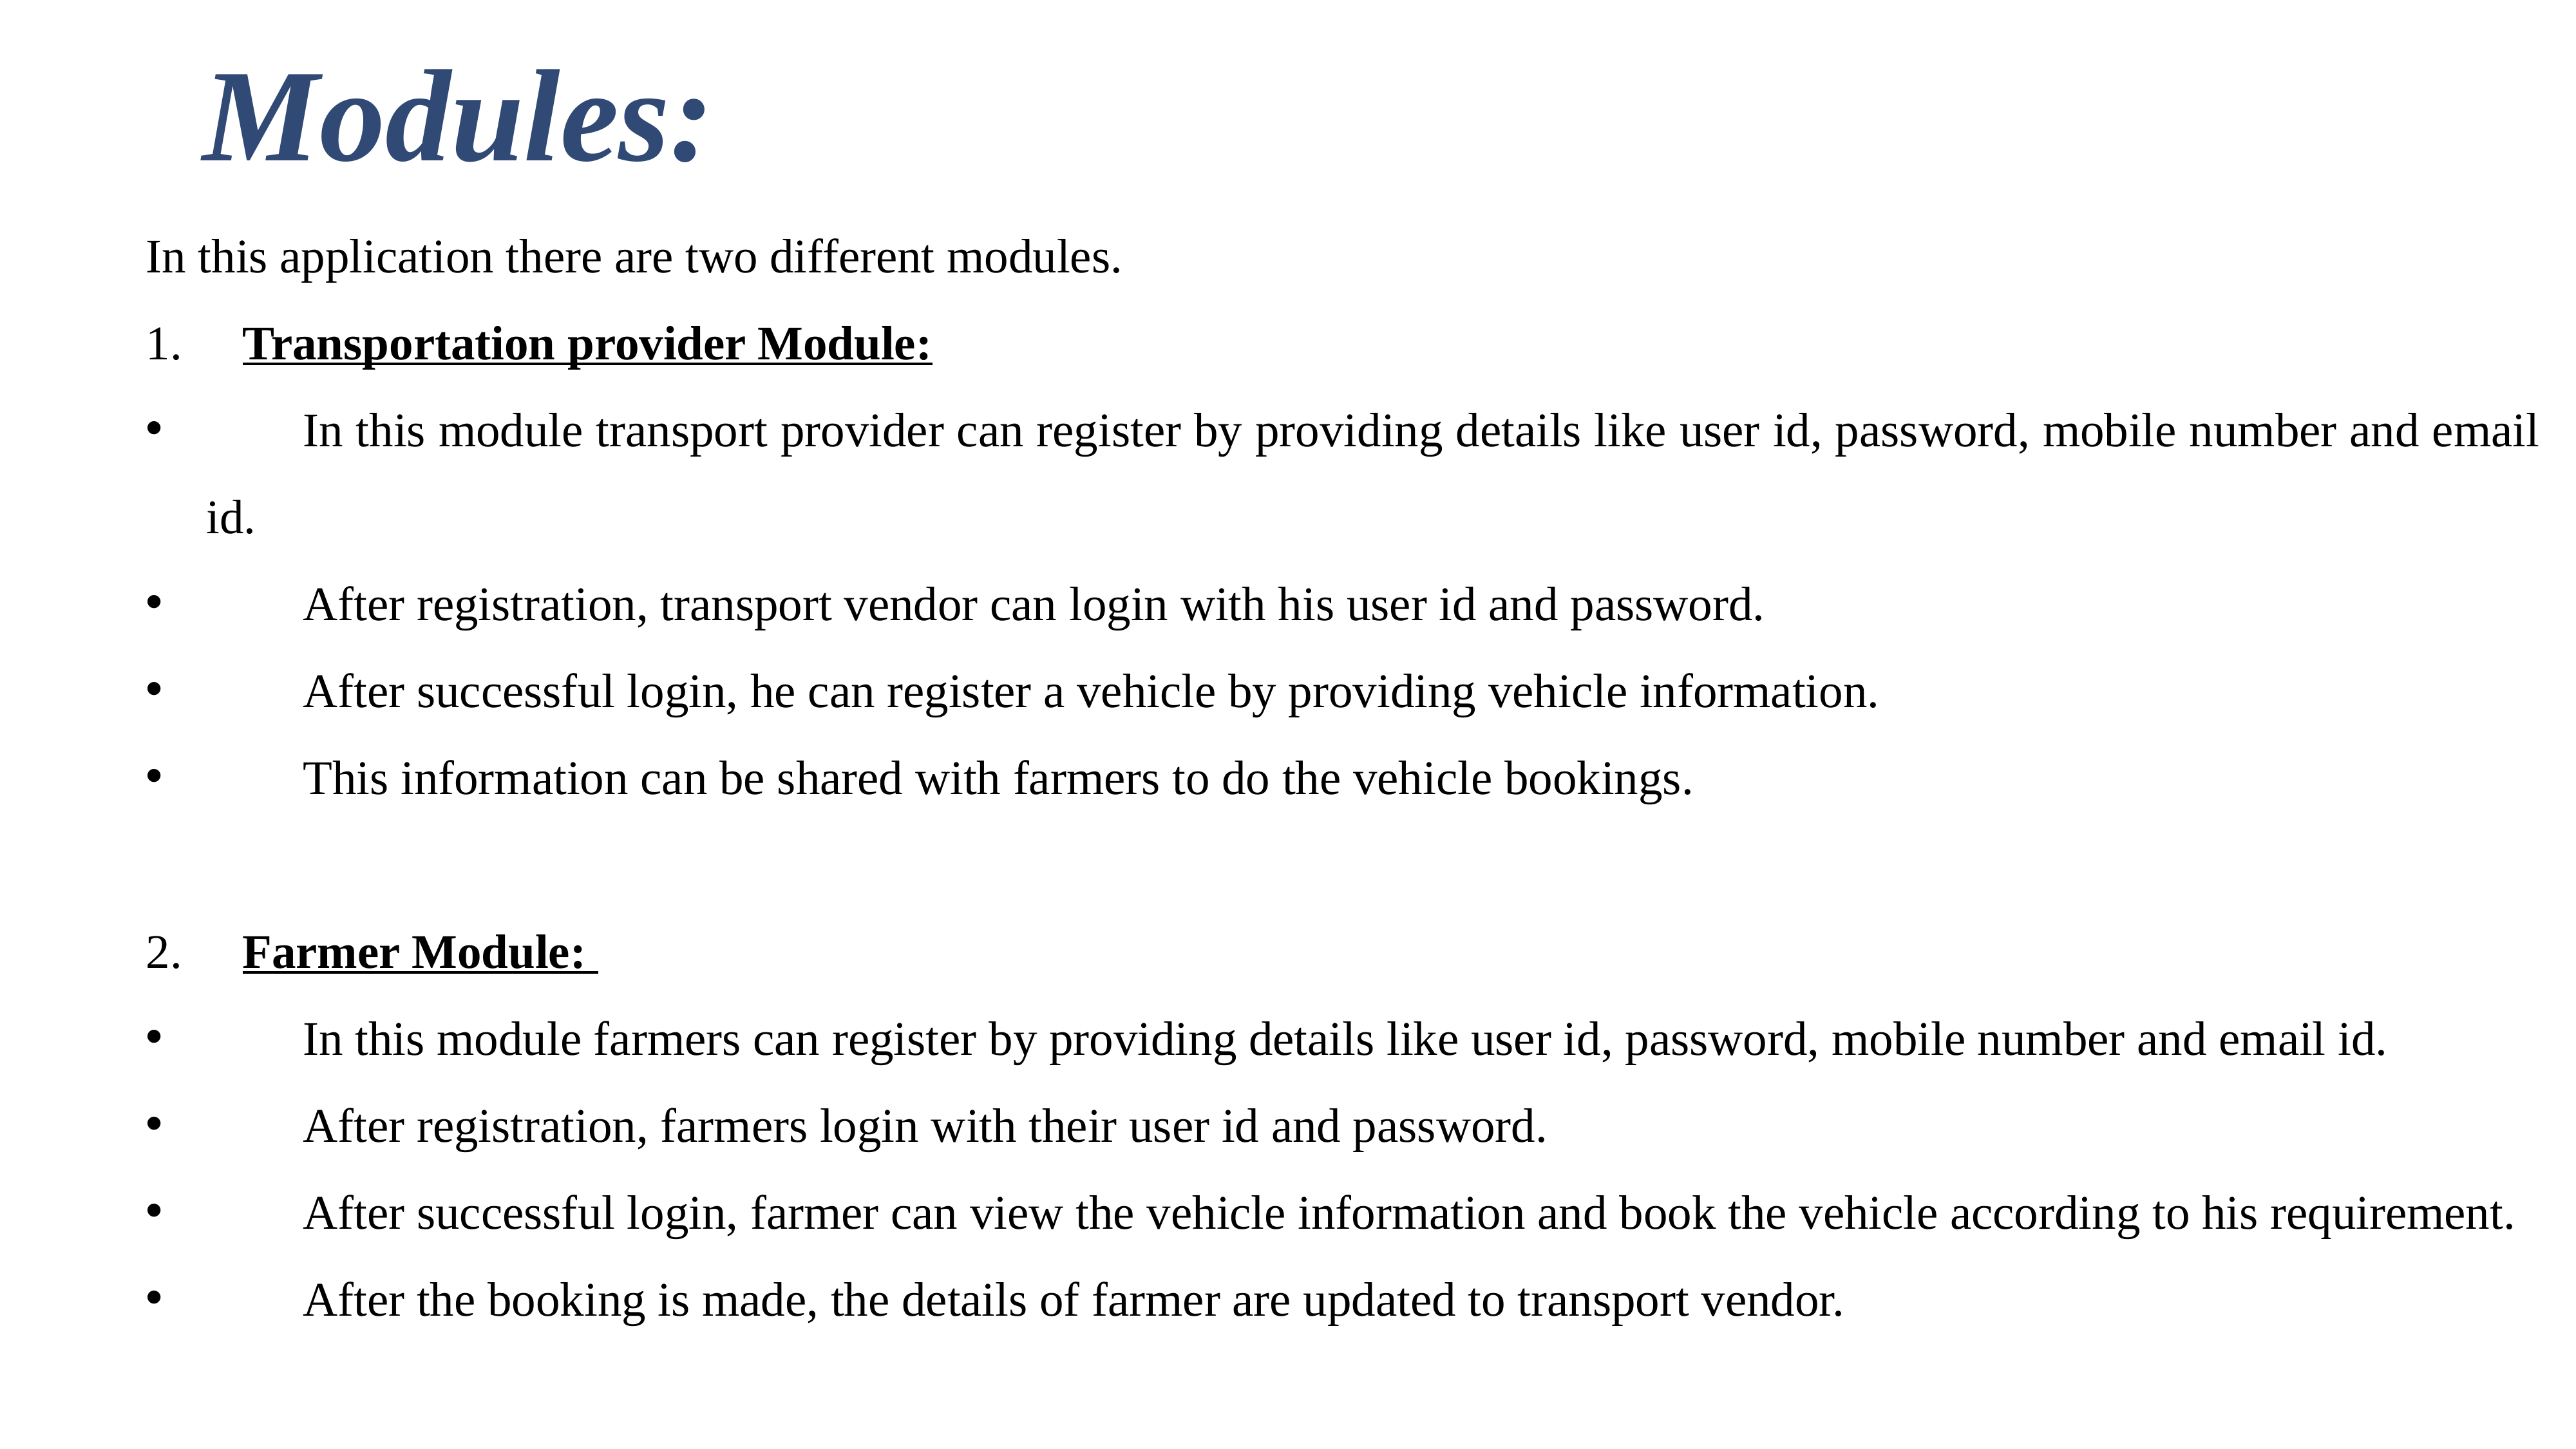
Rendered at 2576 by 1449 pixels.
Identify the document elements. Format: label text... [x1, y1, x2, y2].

text_box Modules: [100, 43, 2476, 200]
text_box In this application there are two different modules. 1. Transportation provider Module: In this module transport provider can register by providing details like user id, password, mobile number and email id. After registration, transport vendor can login with his user id and password. After successful login, he can register a vehicle by providing vehicle information. This information can be shared with farmers to do the vehicle bookings. 2. Farmer Module: In this module farmers can register by providing details like user id, password, mobile number and email id. After registration, farmers login with their user id and password. After successful login, farmer can view the vehicle information and book the vehicle according to his requirement. After the booking is made, the details of farmer are updated to transport vendor. [136, 191, 2552, 1417]
